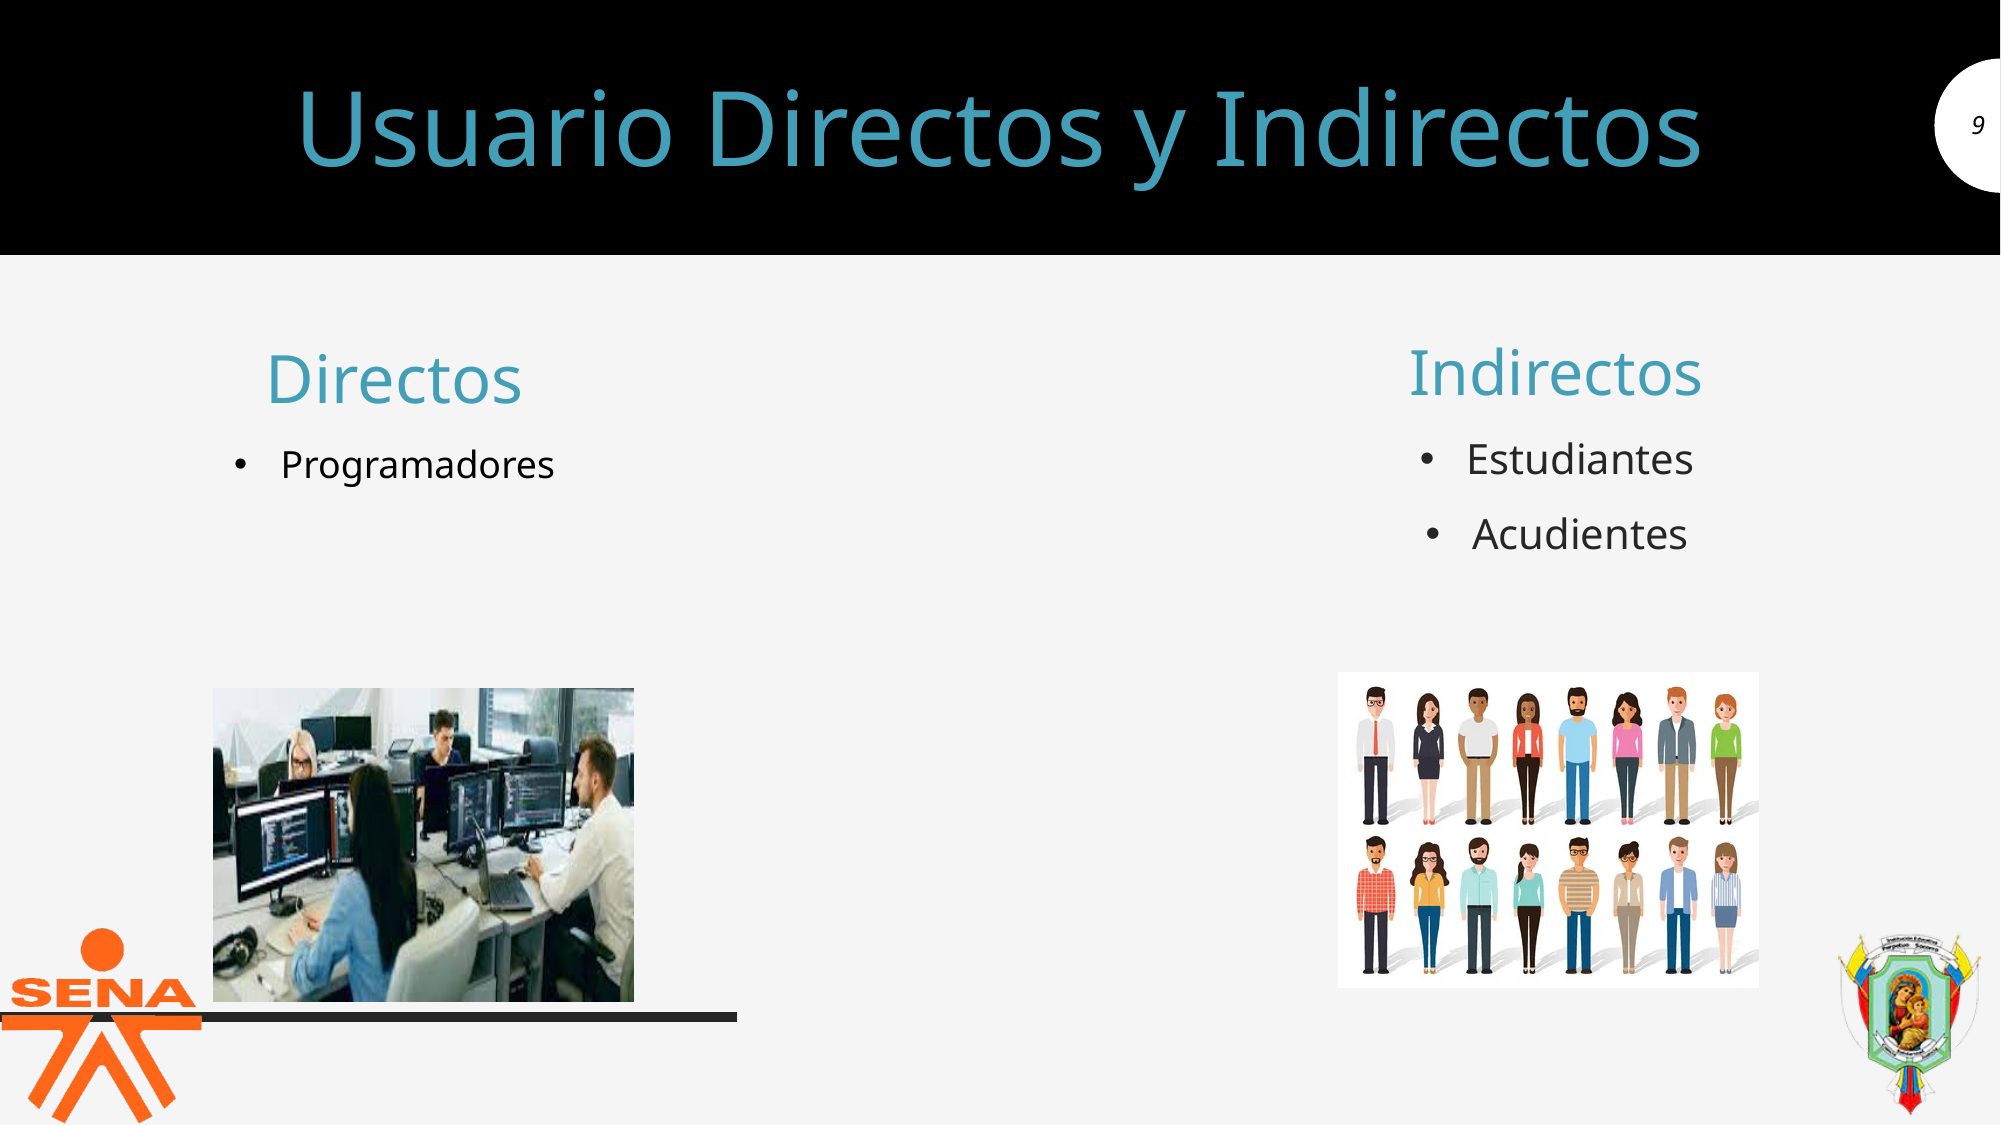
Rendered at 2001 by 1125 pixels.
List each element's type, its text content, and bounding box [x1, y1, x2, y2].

picture [1337, 672, 1759, 988]
slide_number 9 [1933, 96, 2000, 157]
picture [1786, 900, 2000, 1125]
picture [213, 688, 634, 1002]
list Directos Programadores [125, 319, 675, 696]
picture [0, 926, 203, 1125]
list Indirectos Estudiantes Acudientes [1282, 316, 1832, 693]
title Usuario Directos y Indirectos [125, 50, 1875, 215]
